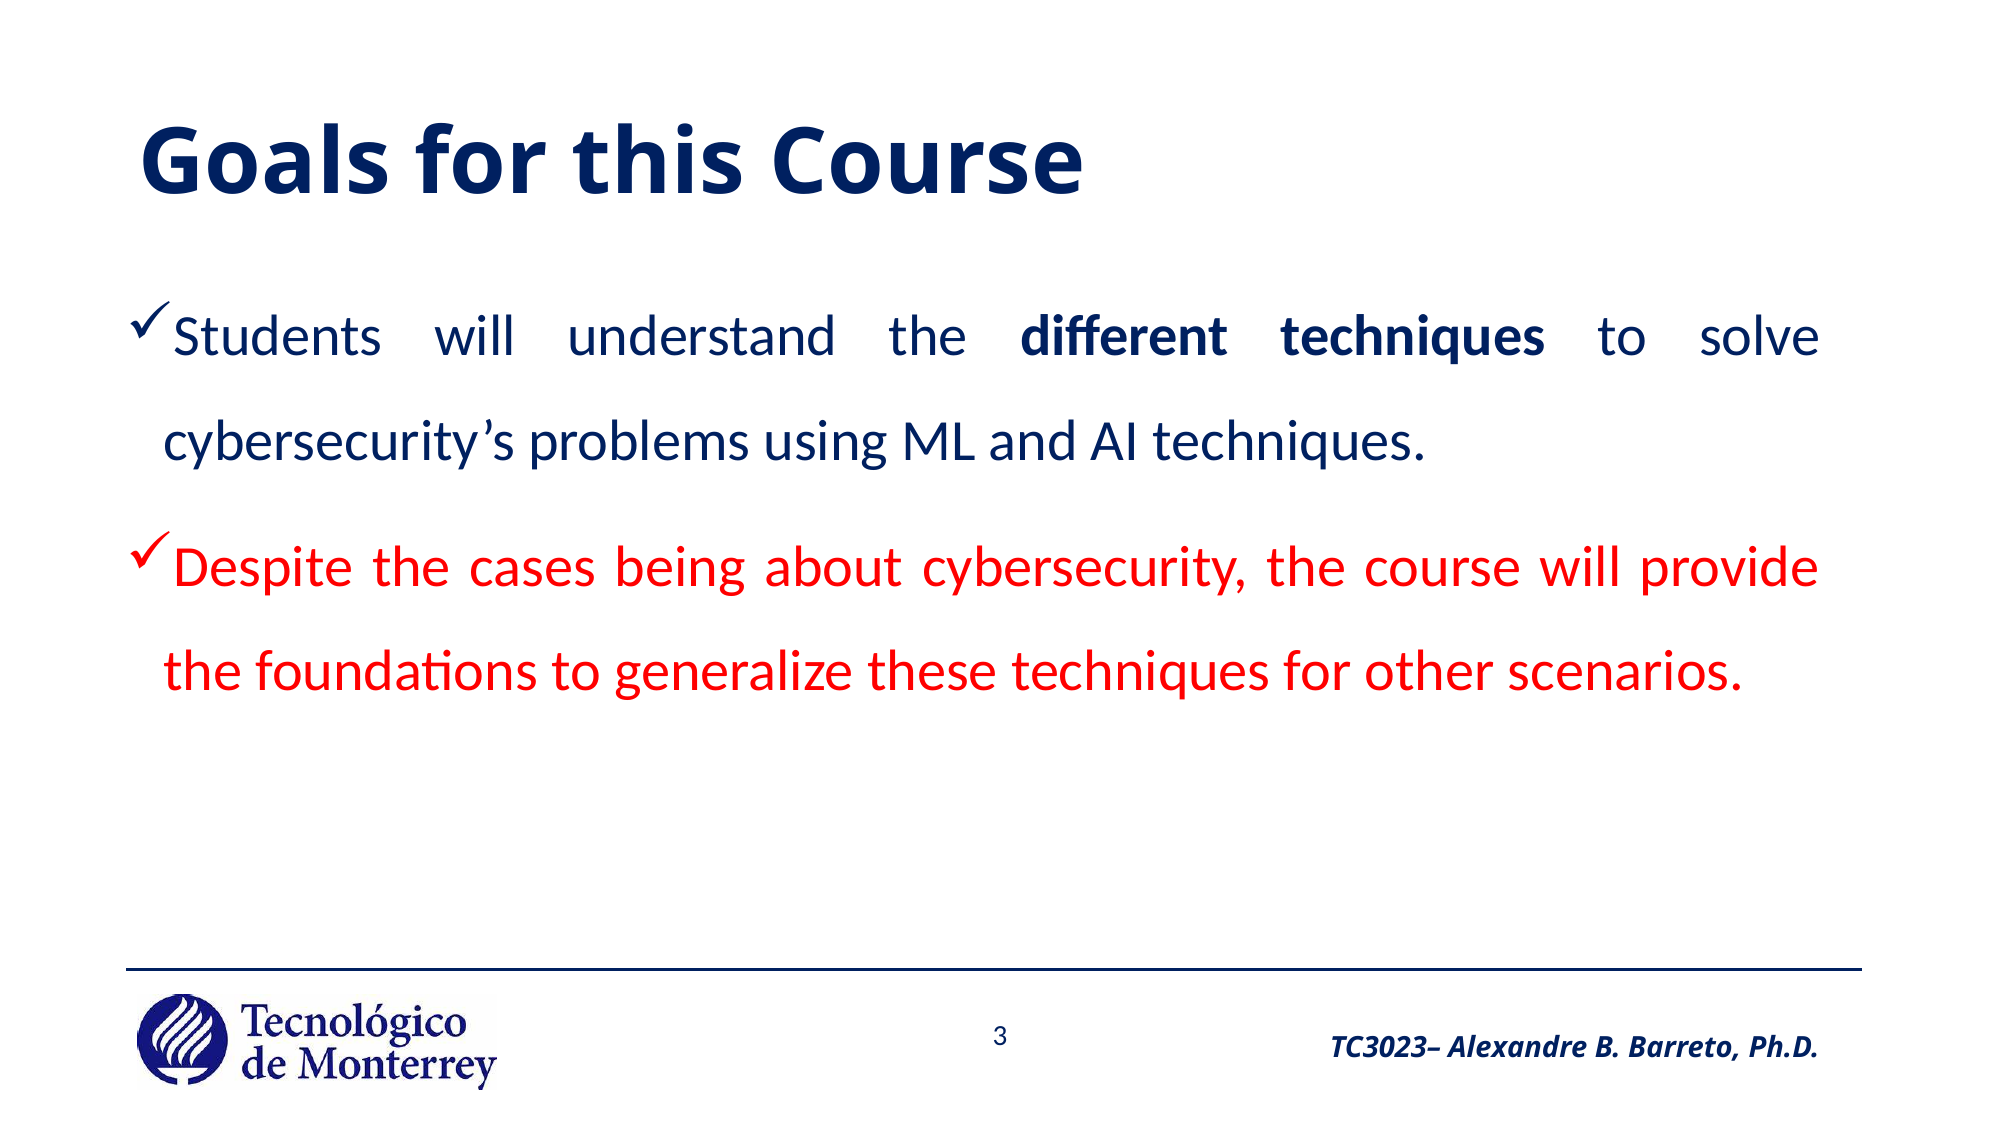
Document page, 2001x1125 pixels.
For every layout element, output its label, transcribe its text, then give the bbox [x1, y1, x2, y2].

list Students will understand the different techniques to solve cybersecurity’s problems using ML and AI techniques. Despite the cases being about cybersecurity, the course will provide the foundations to generalize these techniques for other scenarios. [110, 254, 1836, 871]
title Goals for this Course [123, 58, 1823, 270]
picture [137, 994, 497, 1090]
